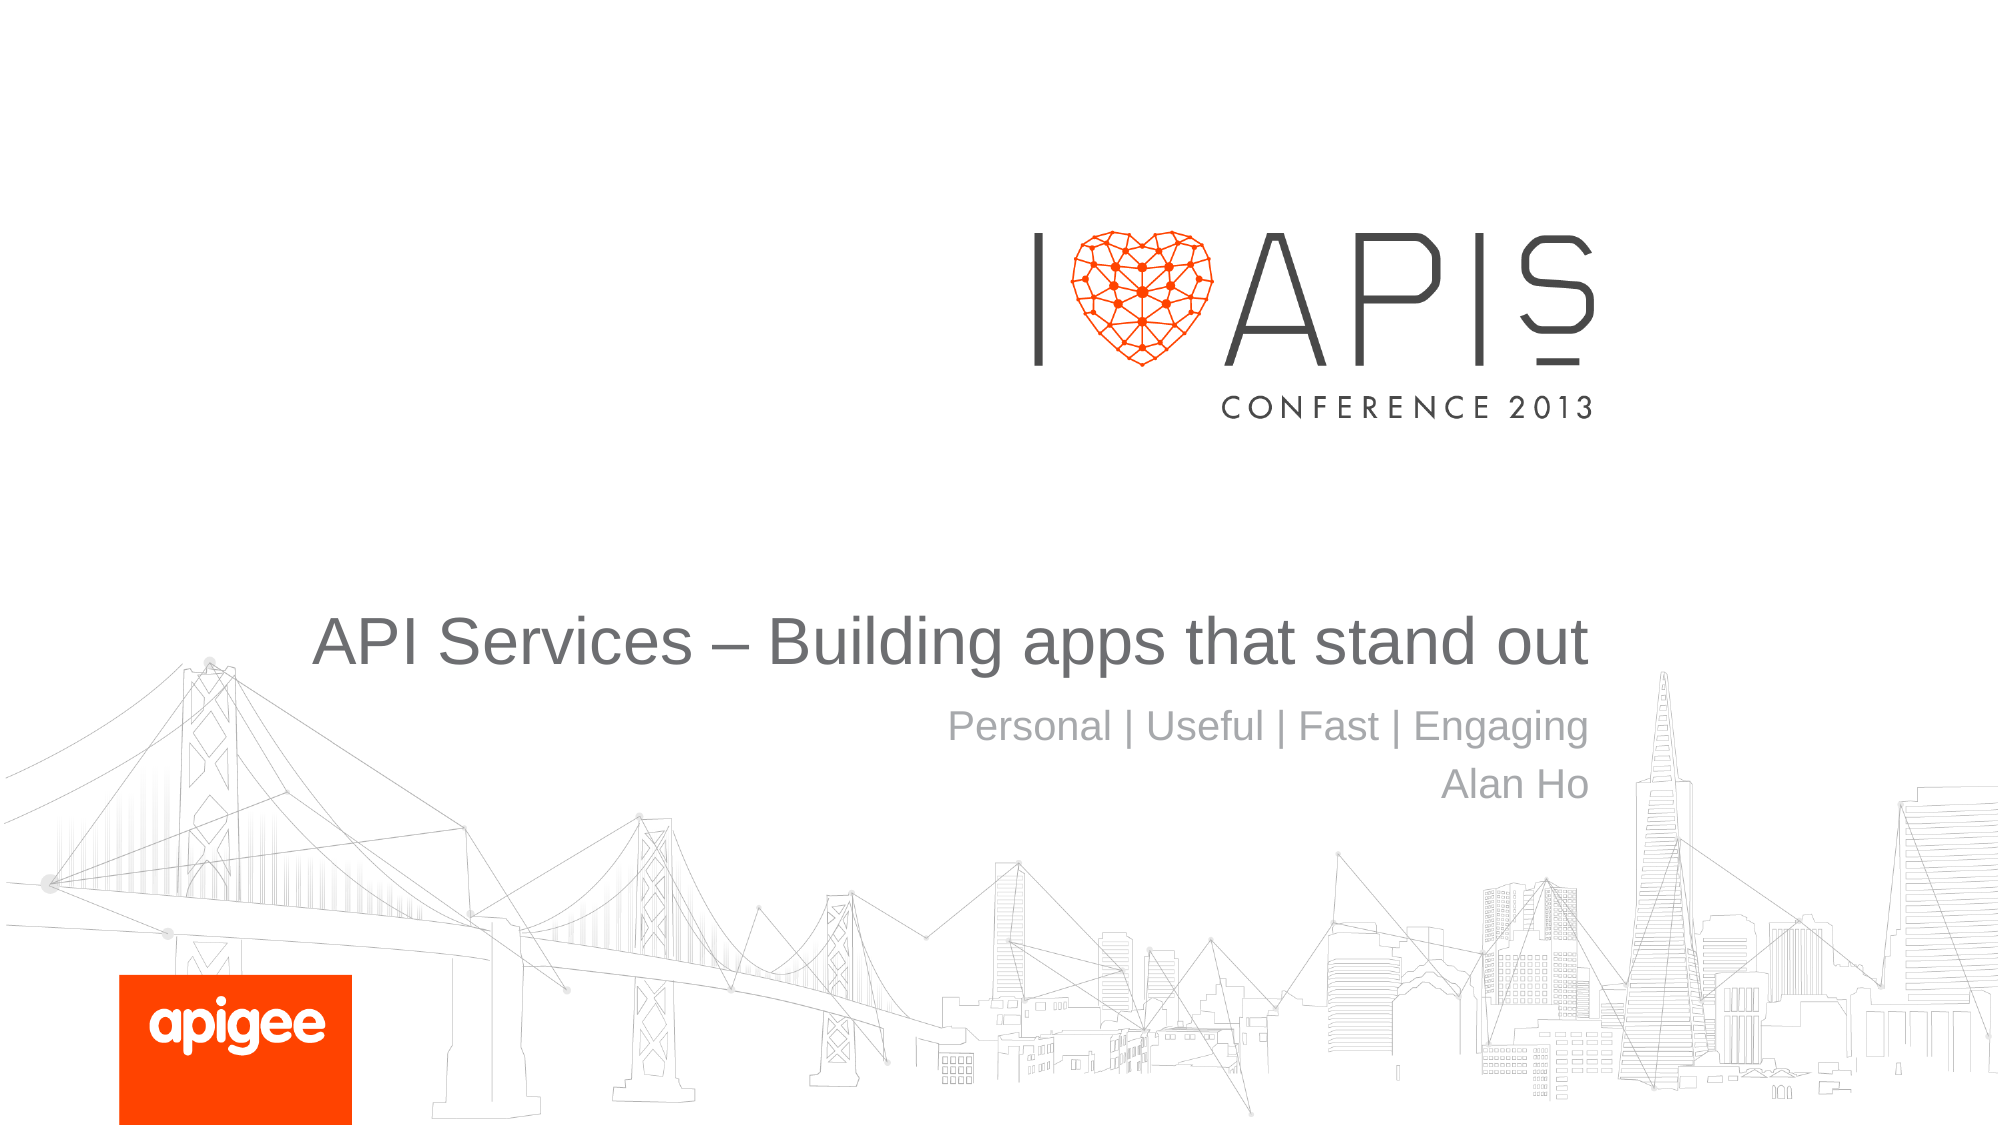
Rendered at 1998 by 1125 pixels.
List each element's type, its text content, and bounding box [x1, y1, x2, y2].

subtitle Personal | Useful | Fast | Engaging Alan Ho [322, 691, 1590, 835]
picture [0, 0, 1998, 1125]
title API Services – Building apps that stand out [210, 583, 1590, 692]
